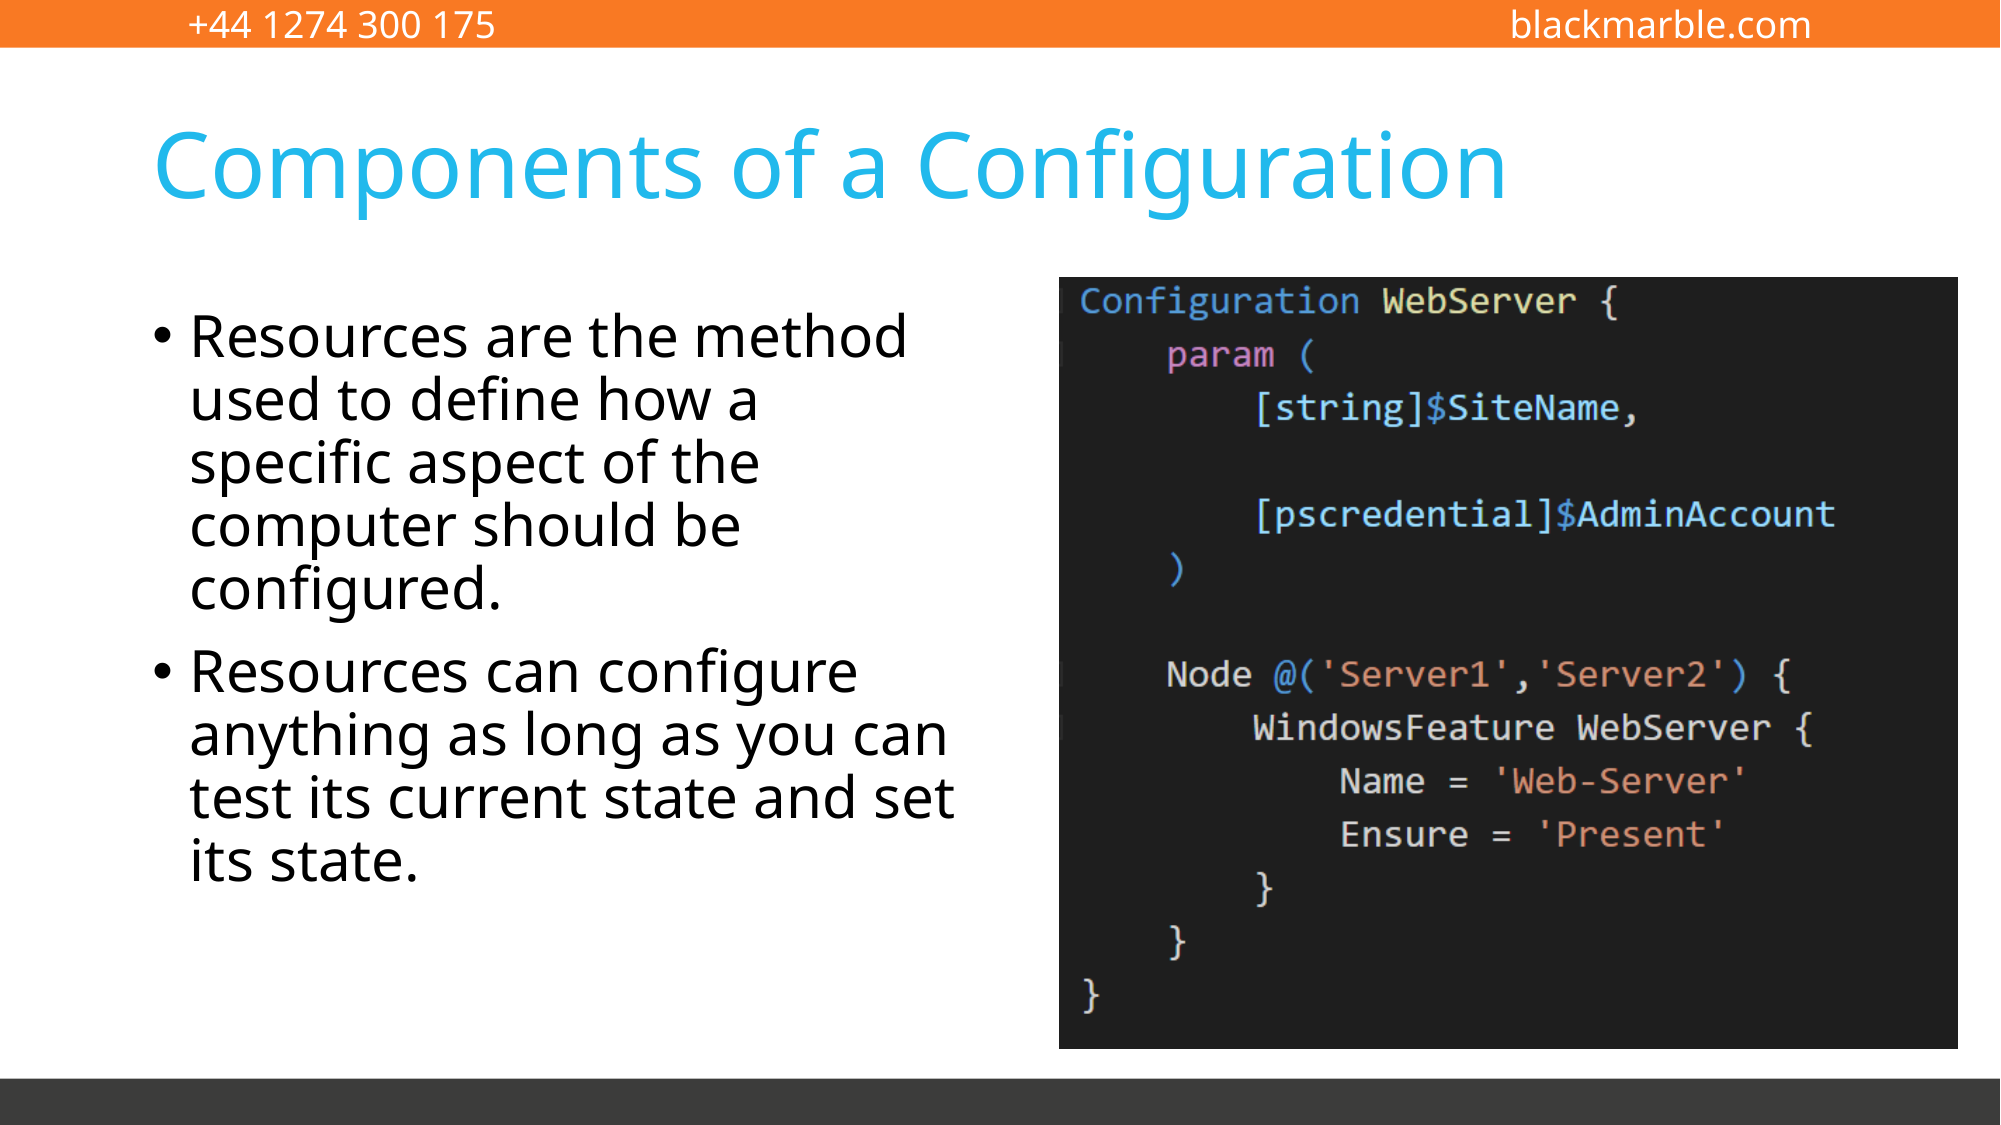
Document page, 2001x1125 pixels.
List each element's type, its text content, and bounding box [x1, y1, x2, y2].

picture [1059, 277, 1958, 1049]
list Resources are the method used to define how a specific aspect of the computer should be configured. Resources can configure anything as long as you can test its current state and set its state. [137, 299, 981, 1014]
title Components of a Configuration [137, 59, 1863, 278]
